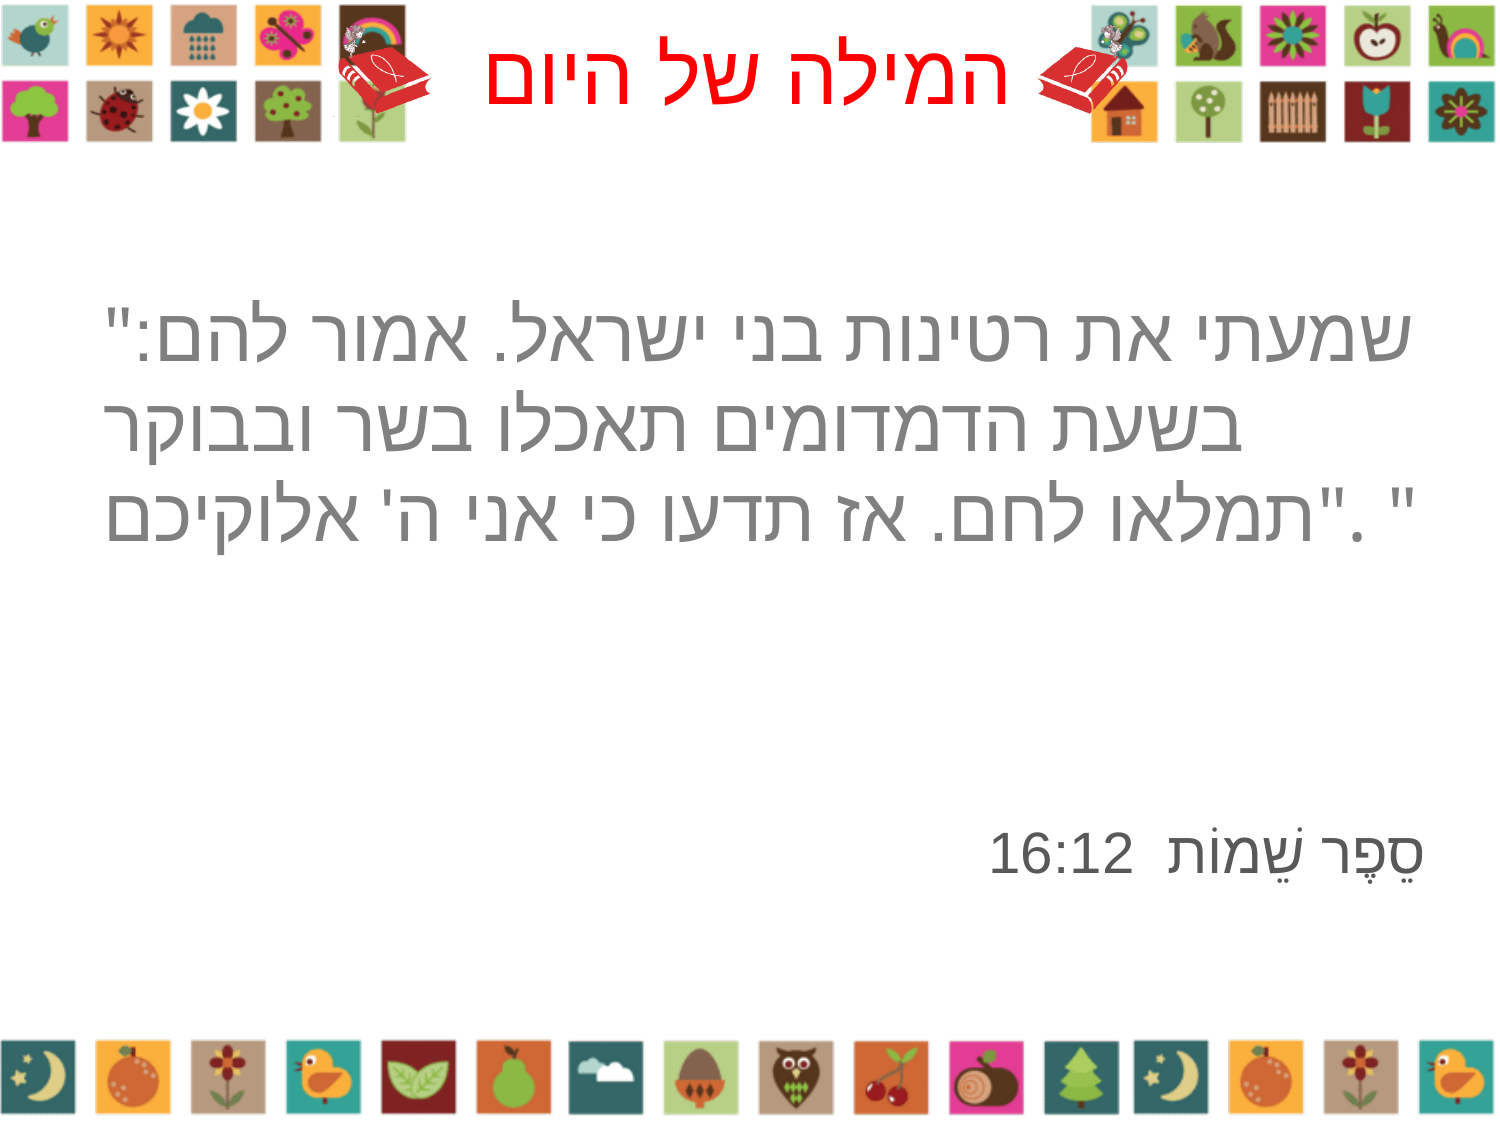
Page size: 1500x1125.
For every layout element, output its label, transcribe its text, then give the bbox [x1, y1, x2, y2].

picture [1005, 3, 1500, 150]
text_box סֵפֶר שֵׁמוֹת 16:12 [808, 807, 1441, 893]
text_box "שמעתי את רטינות בני ישראל. אמור להם: בשעת הדמדומים תאכלו בשר ובבוקר תמלאו לחם. אז תדעו כי אני ה' אלוקיכם". " [88, 278, 1436, 564]
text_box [0, 1028, 1500, 1118]
text_box המילה של היום [425, 13, 1078, 129]
picture [0, 3, 463, 150]
